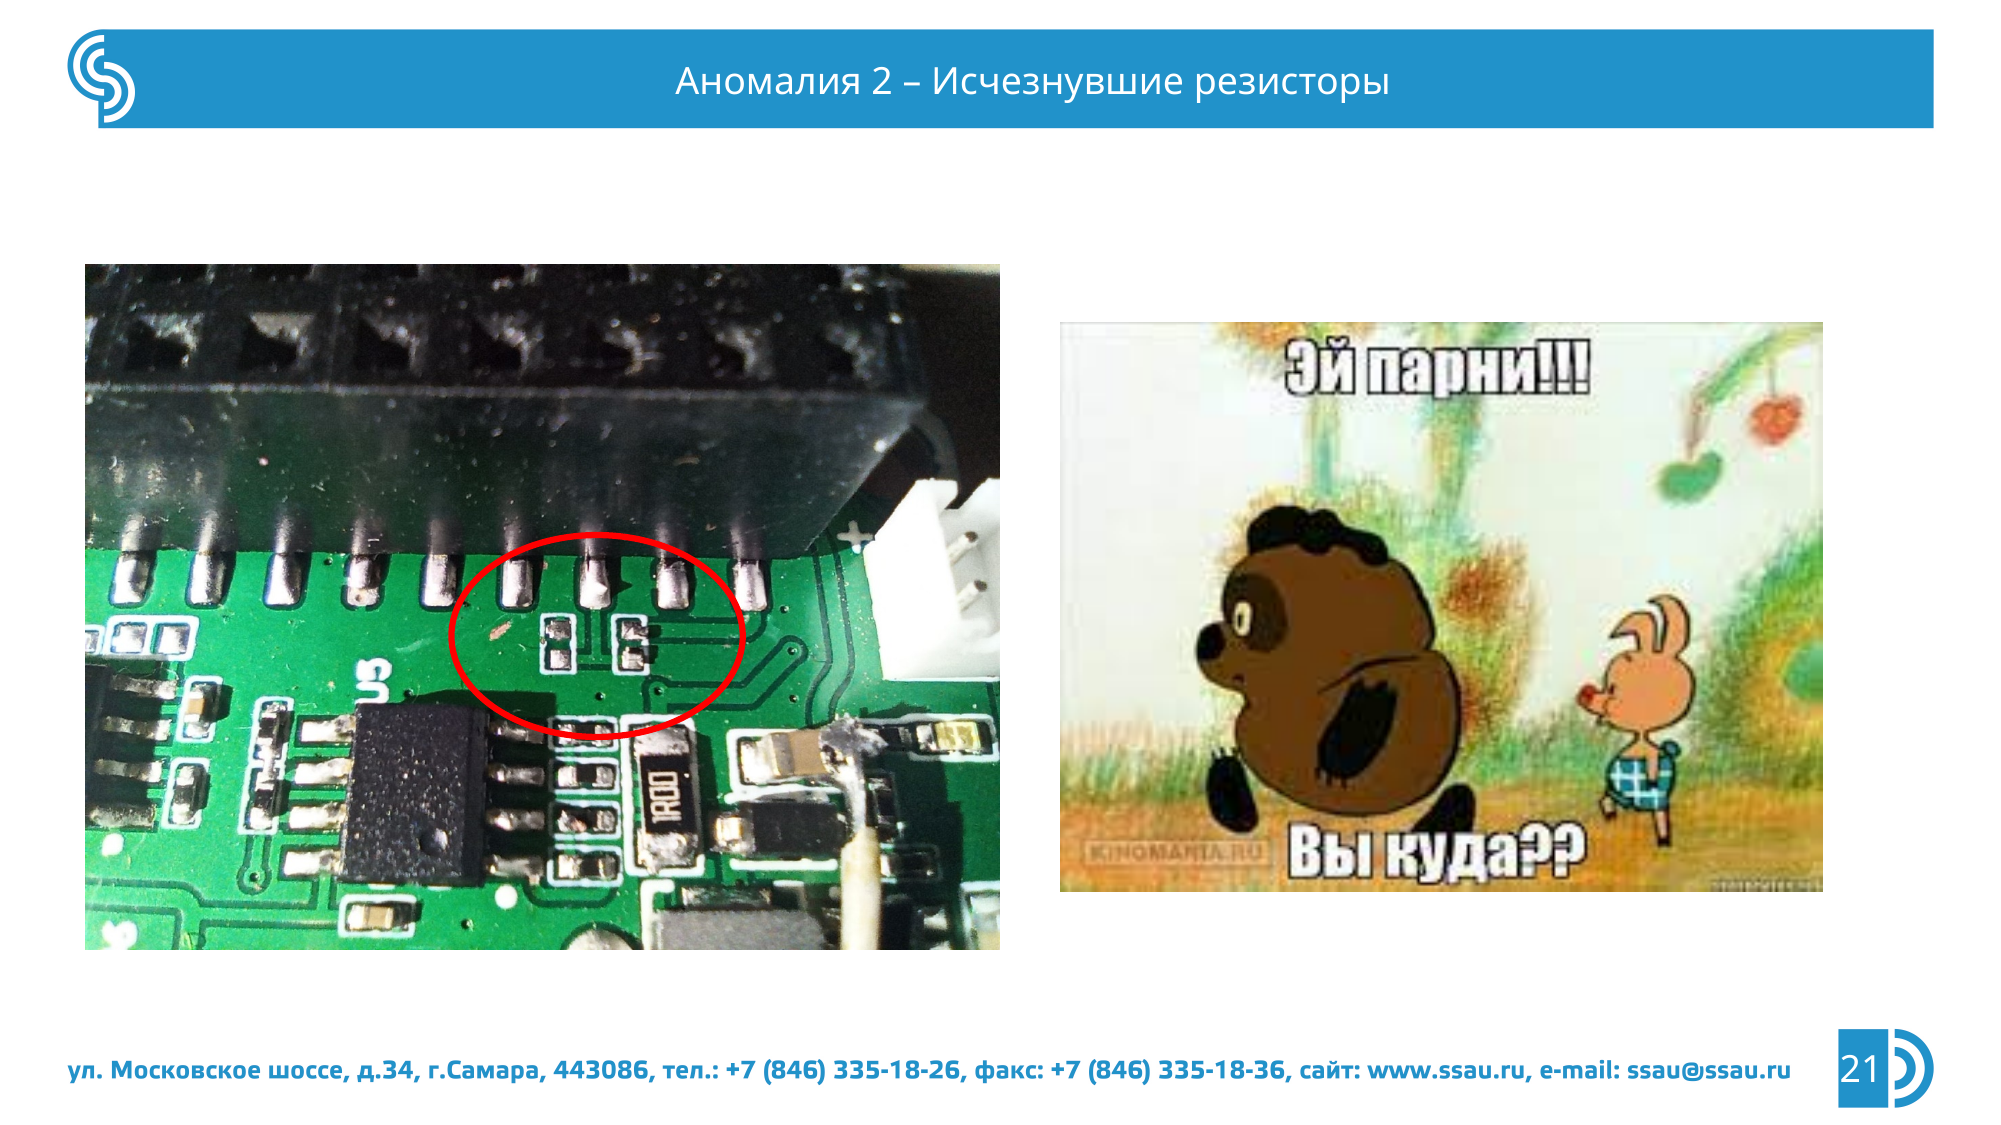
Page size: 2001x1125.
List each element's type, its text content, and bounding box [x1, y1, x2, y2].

text_box 21 [1822, 1037, 1900, 1104]
text_box Аномалия 2 – Исчезнувшие резисторы [385, 49, 1682, 110]
picture [0, 0, 2001, 1125]
